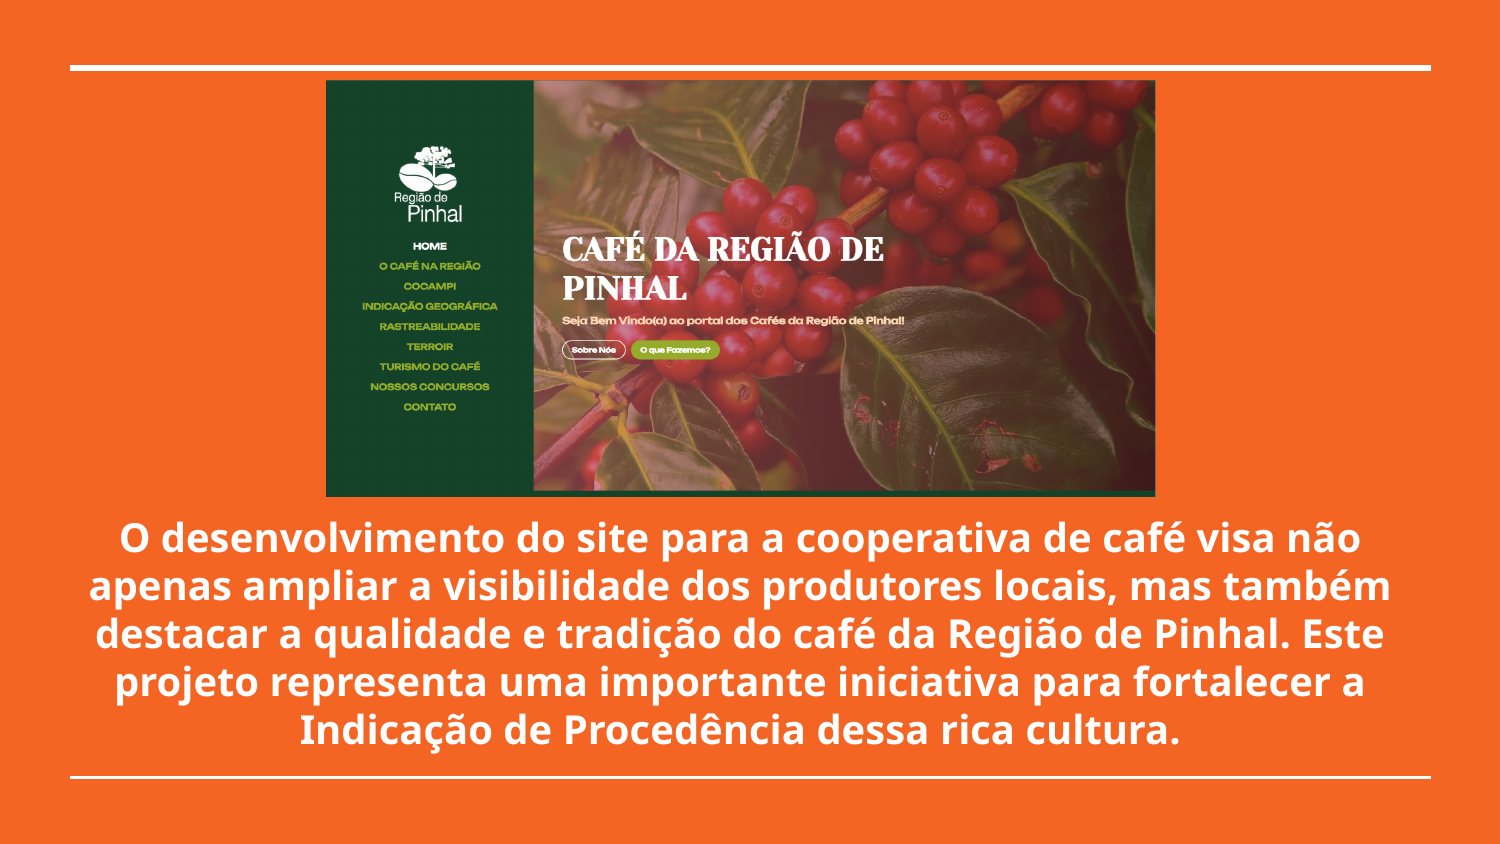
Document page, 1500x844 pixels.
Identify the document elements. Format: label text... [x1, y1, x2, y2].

picture [326, 80, 1157, 497]
title O desenvolvimento do site para a cooperativa de café visa não apenas ampliar a visibilidade dos produtores locais, mas também destacar a qualidade e tradição do café da Região de Pinhal. Este projeto representa uma importante iniciativa para fortalecer a Indicação de Procedência dessa rica cultura. [60, 506, 1422, 759]
